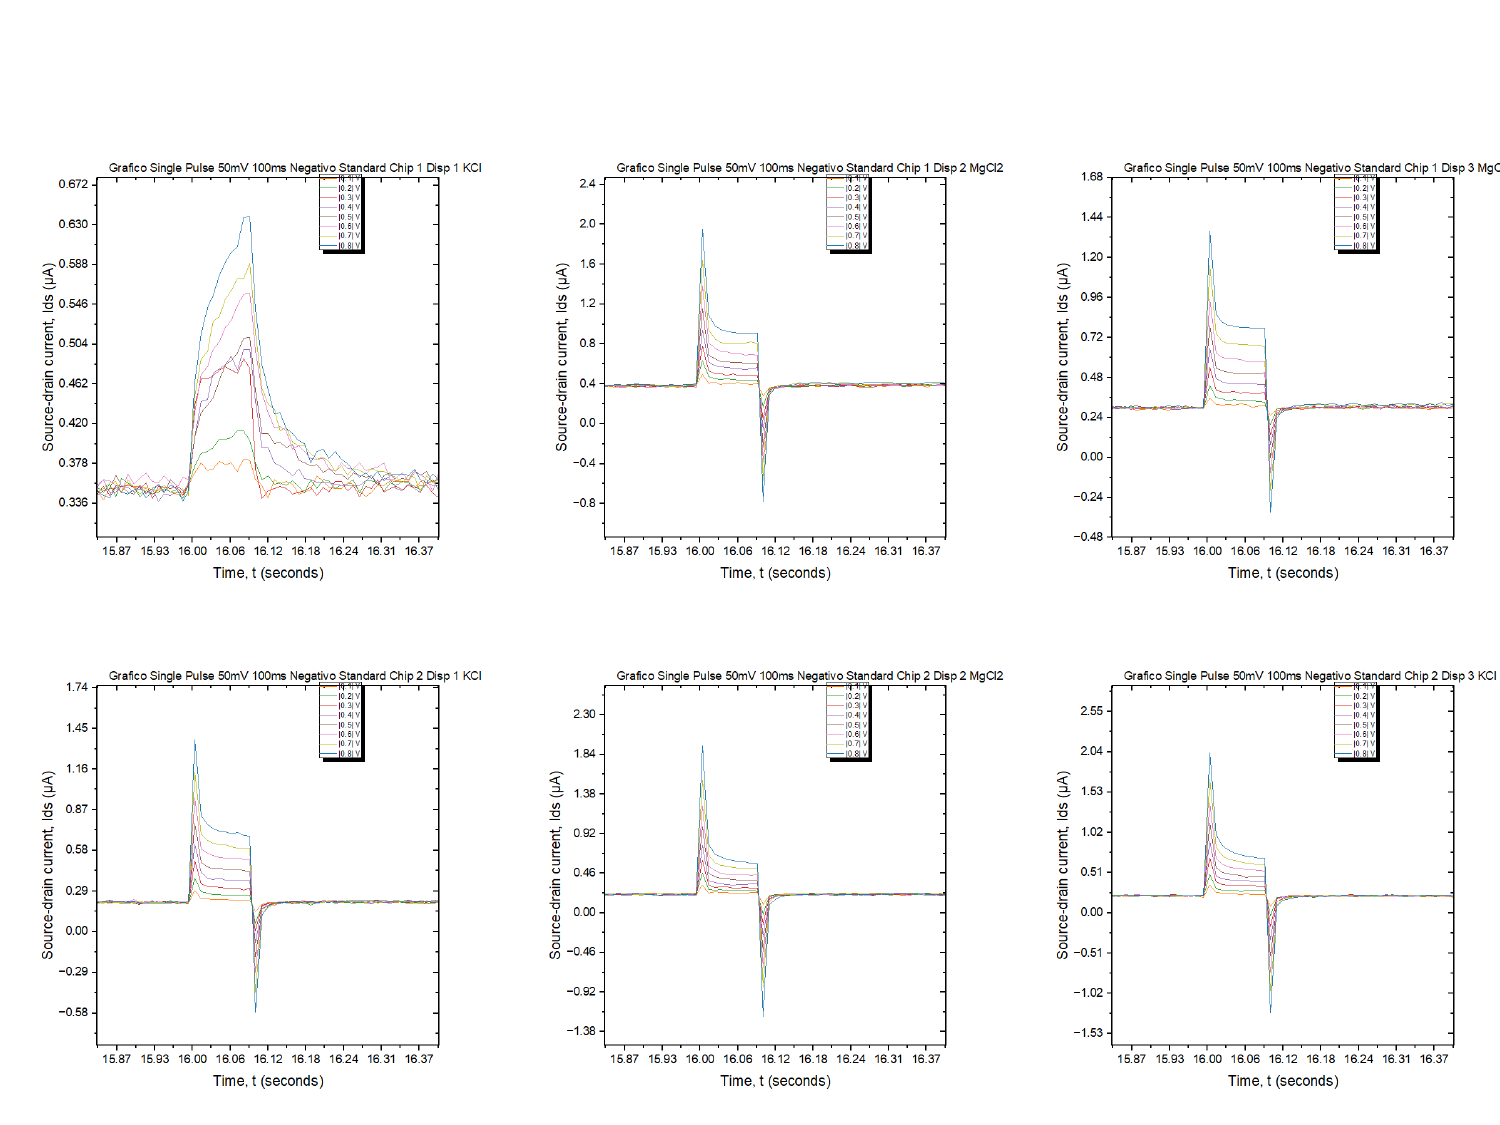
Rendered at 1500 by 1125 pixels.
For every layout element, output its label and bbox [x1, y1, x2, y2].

picture [1022, 119, 1500, 621]
picture [1022, 627, 1500, 1125]
picture [7, 119, 508, 621]
picture [7, 627, 508, 1125]
picture [514, 627, 1016, 1125]
picture [514, 119, 1016, 621]
